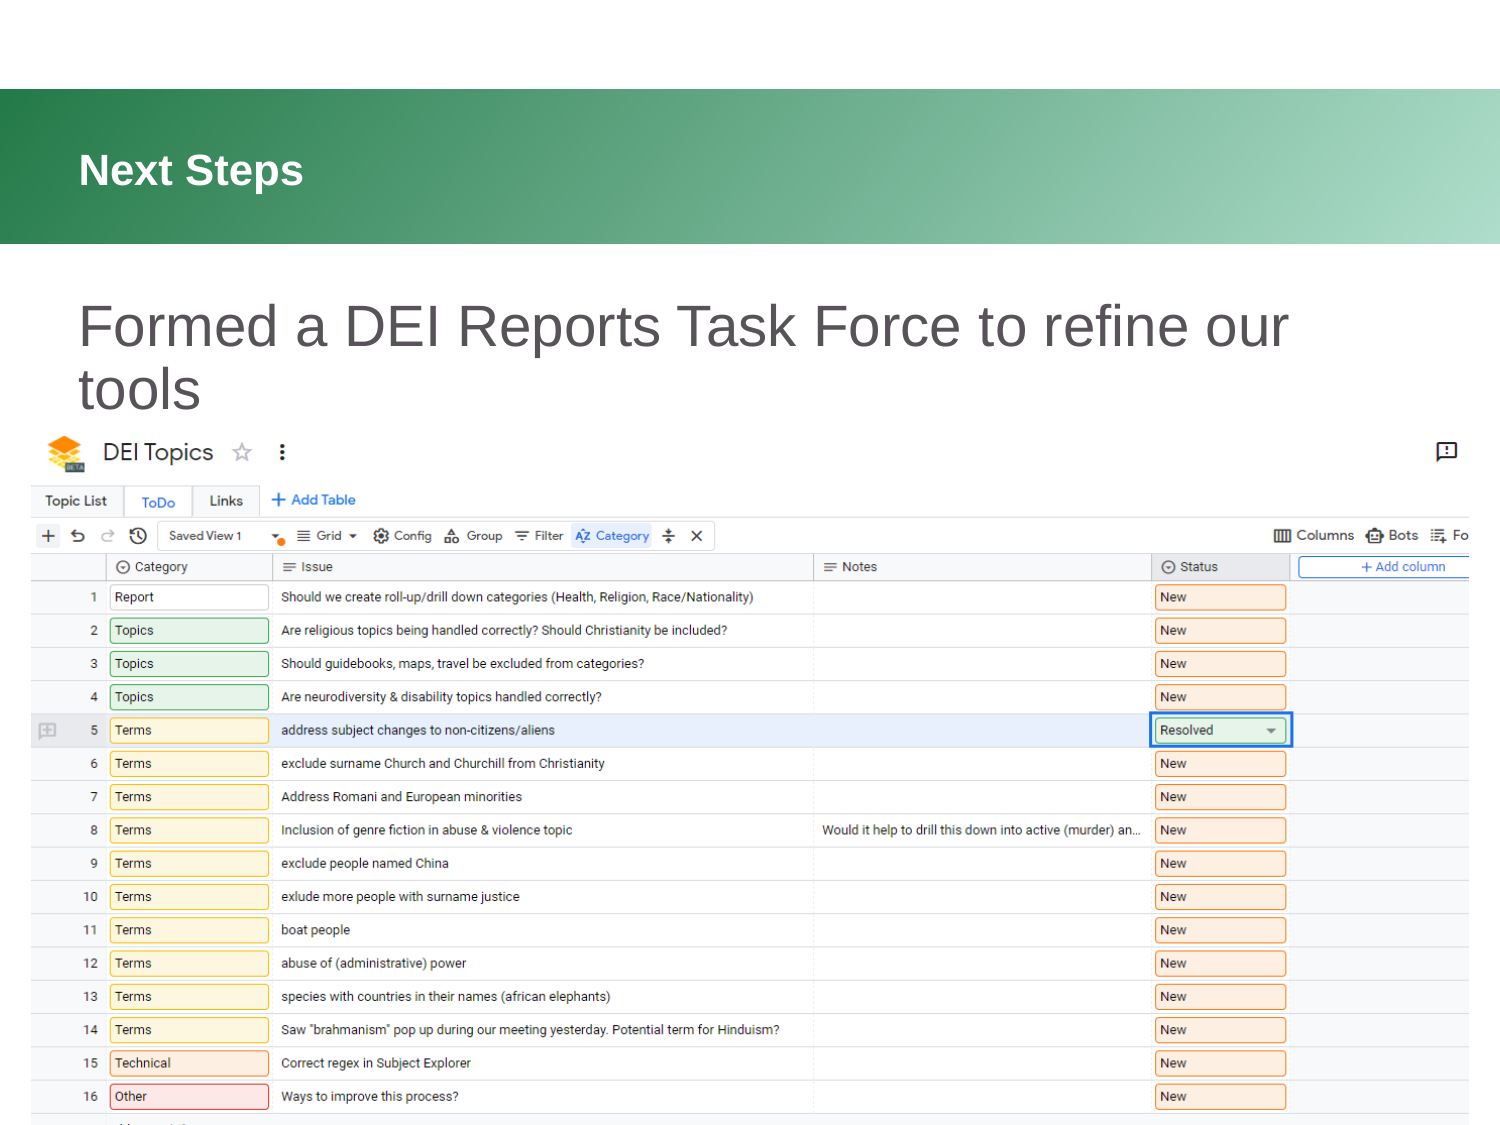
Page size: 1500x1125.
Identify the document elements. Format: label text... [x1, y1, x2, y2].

picture [31, 436, 1500, 1125]
title Next Steps [63, 110, 1428, 232]
list Formed a DEI Reports Task Force to refine our tools [63, 289, 1428, 436]
